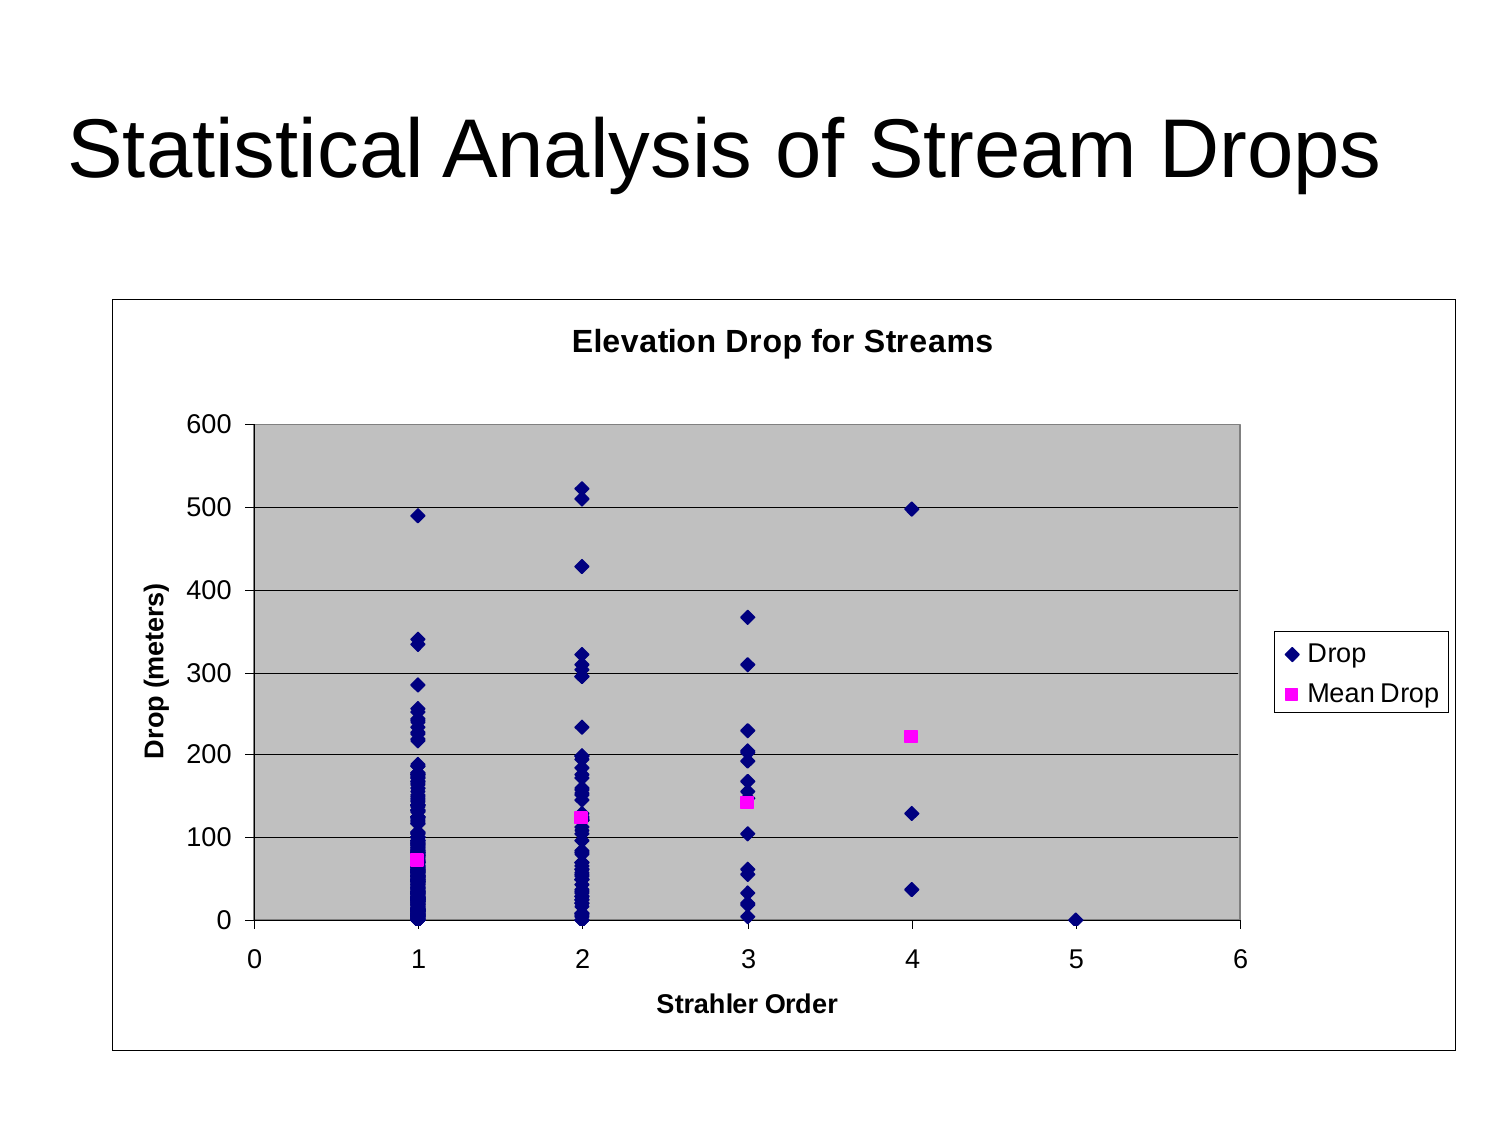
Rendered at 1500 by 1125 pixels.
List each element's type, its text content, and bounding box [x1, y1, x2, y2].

title Statistical Analysis of Stream Drops [0, 37, 1450, 250]
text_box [99, 287, 1469, 1063]
